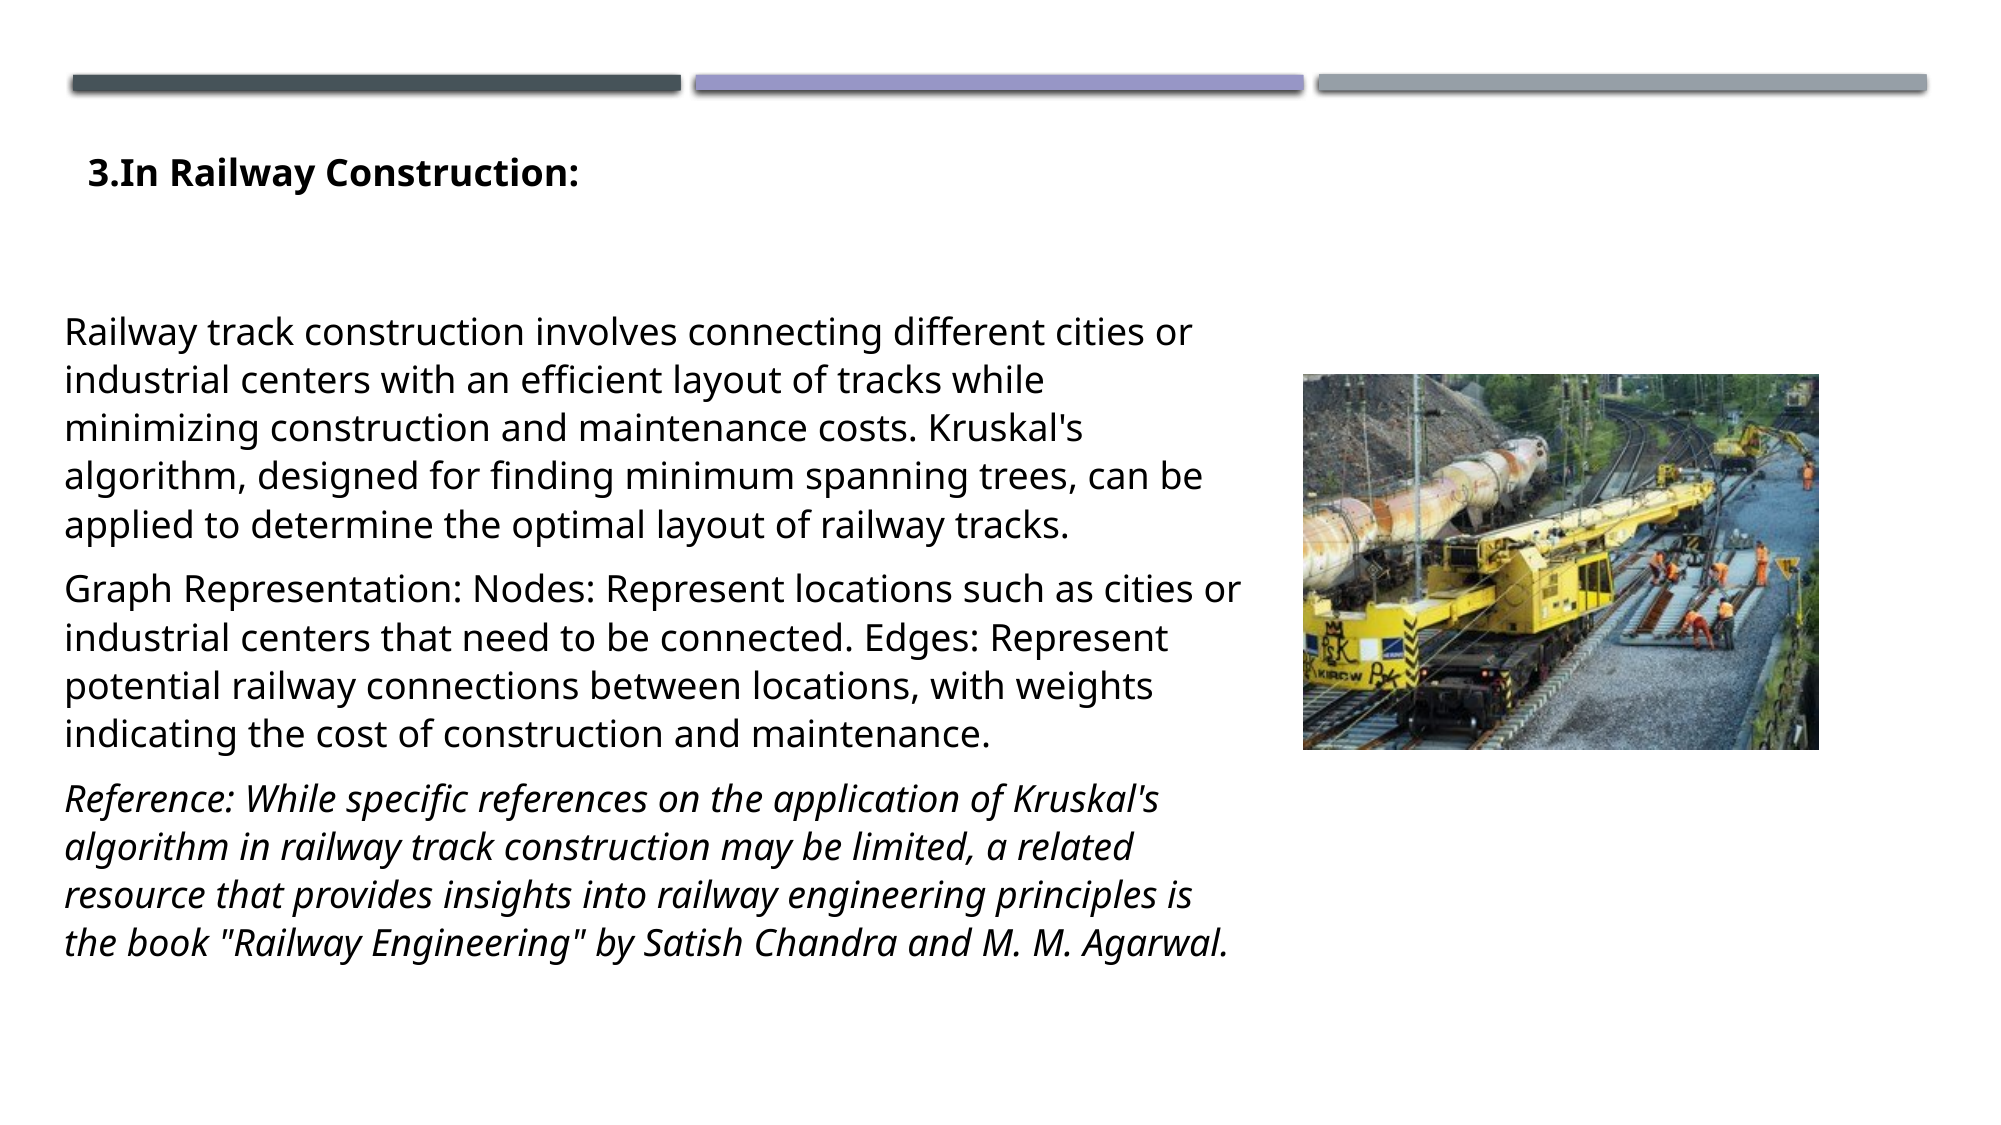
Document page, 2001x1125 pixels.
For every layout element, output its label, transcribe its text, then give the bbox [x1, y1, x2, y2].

text_box Railway track construction involves connecting different cities or industrial centers with an efficient layout of tracks while minimizing construction and maintenance costs. Kruskal's algorithm, designed for finding minimum spanning trees, can be applied to determine the optimal layout of railway tracks. Graph Representation: Nodes: Represent locations such as cities or industrial centers that need to be connected. Edges: Represent potential railway connections between locations, with weights indicating the cost of construction and maintenance. Reference: While specific references on the application of Kruskal's algorithm in railway track construction may be limited, a related resource that provides insights into railway engineering principles is the book "Railway Engineering" by Satish Chandra and M. M. Agarwal. [49, 199, 1264, 1070]
text_box [72, 74, 682, 92]
text_box [695, 74, 1304, 91]
picture [1302, 374, 1820, 751]
text_box [1318, 73, 1928, 92]
text_box 3.In Railway Construction: [73, 138, 824, 202]
